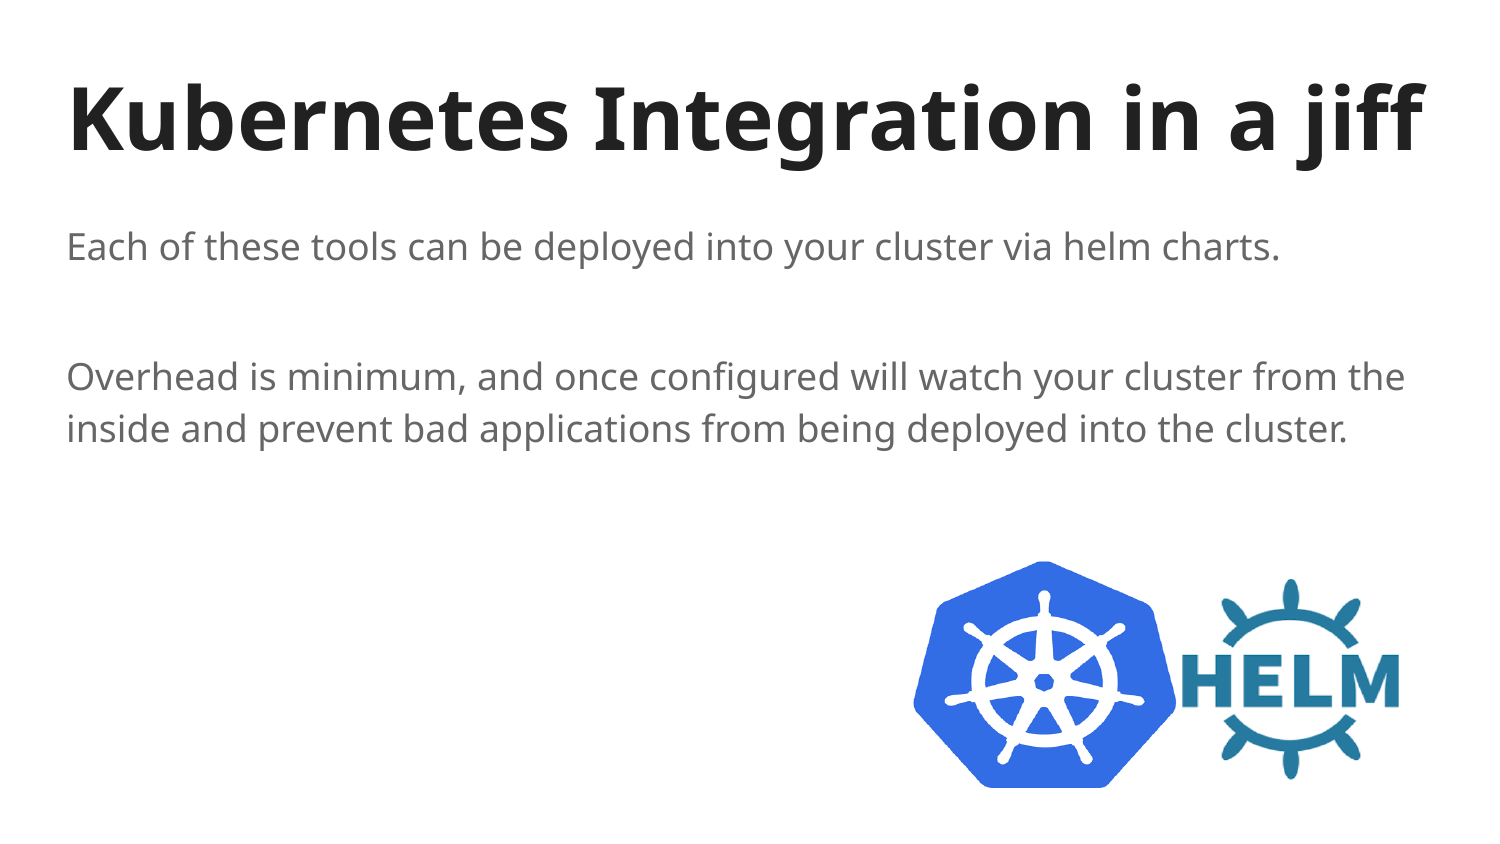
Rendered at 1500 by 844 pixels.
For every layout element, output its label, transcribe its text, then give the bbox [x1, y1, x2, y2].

list Each of these tools can be deployed into your cluster via helm charts. Overhead is minimum, and once configured will watch your cluster from the inside and prevent bad applications from being deployed into the cluster. [51, 201, 1449, 750]
title Kubernetes Integration in a jiff [51, 48, 1449, 180]
picture [868, 517, 1450, 828]
